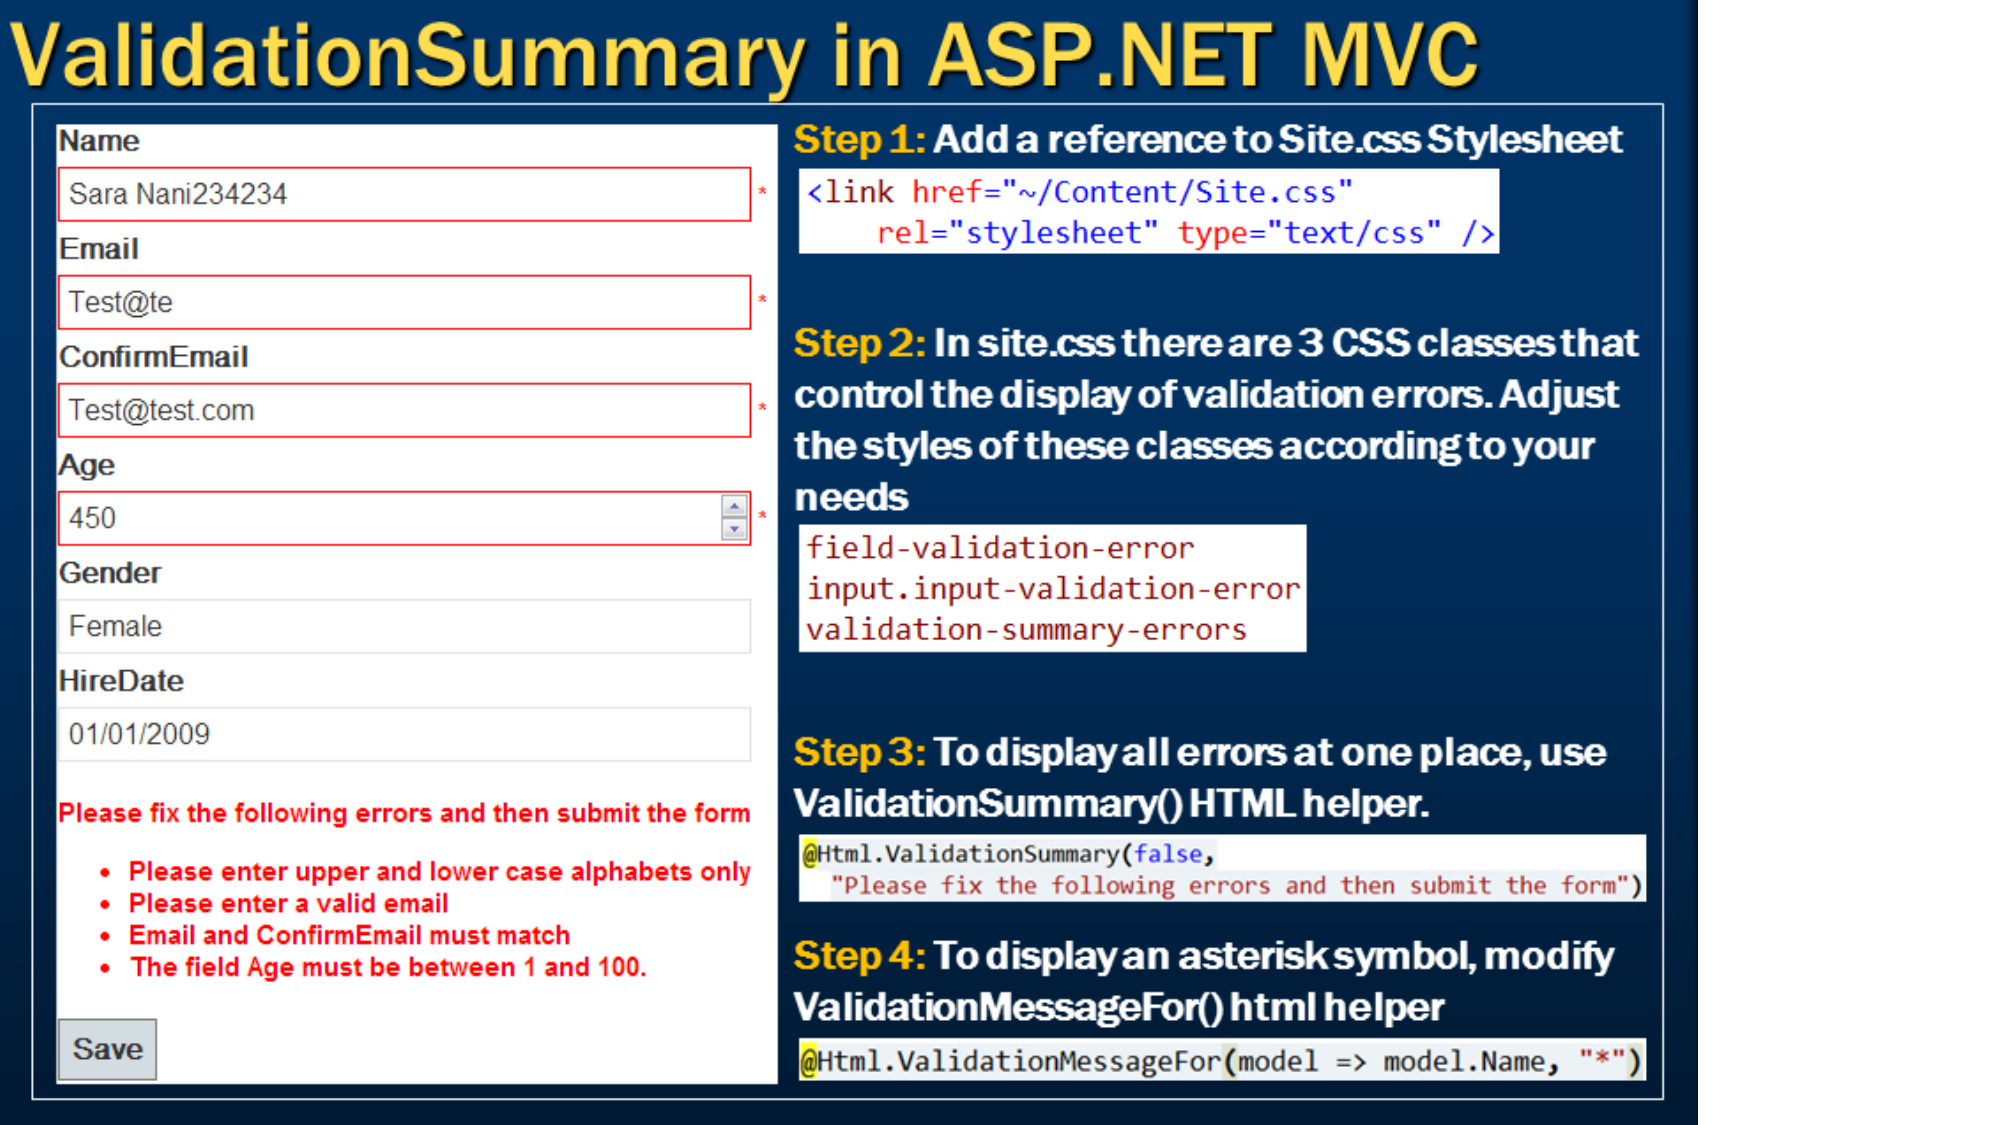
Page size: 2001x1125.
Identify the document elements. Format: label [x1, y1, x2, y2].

list [0, 0, 1698, 1125]
